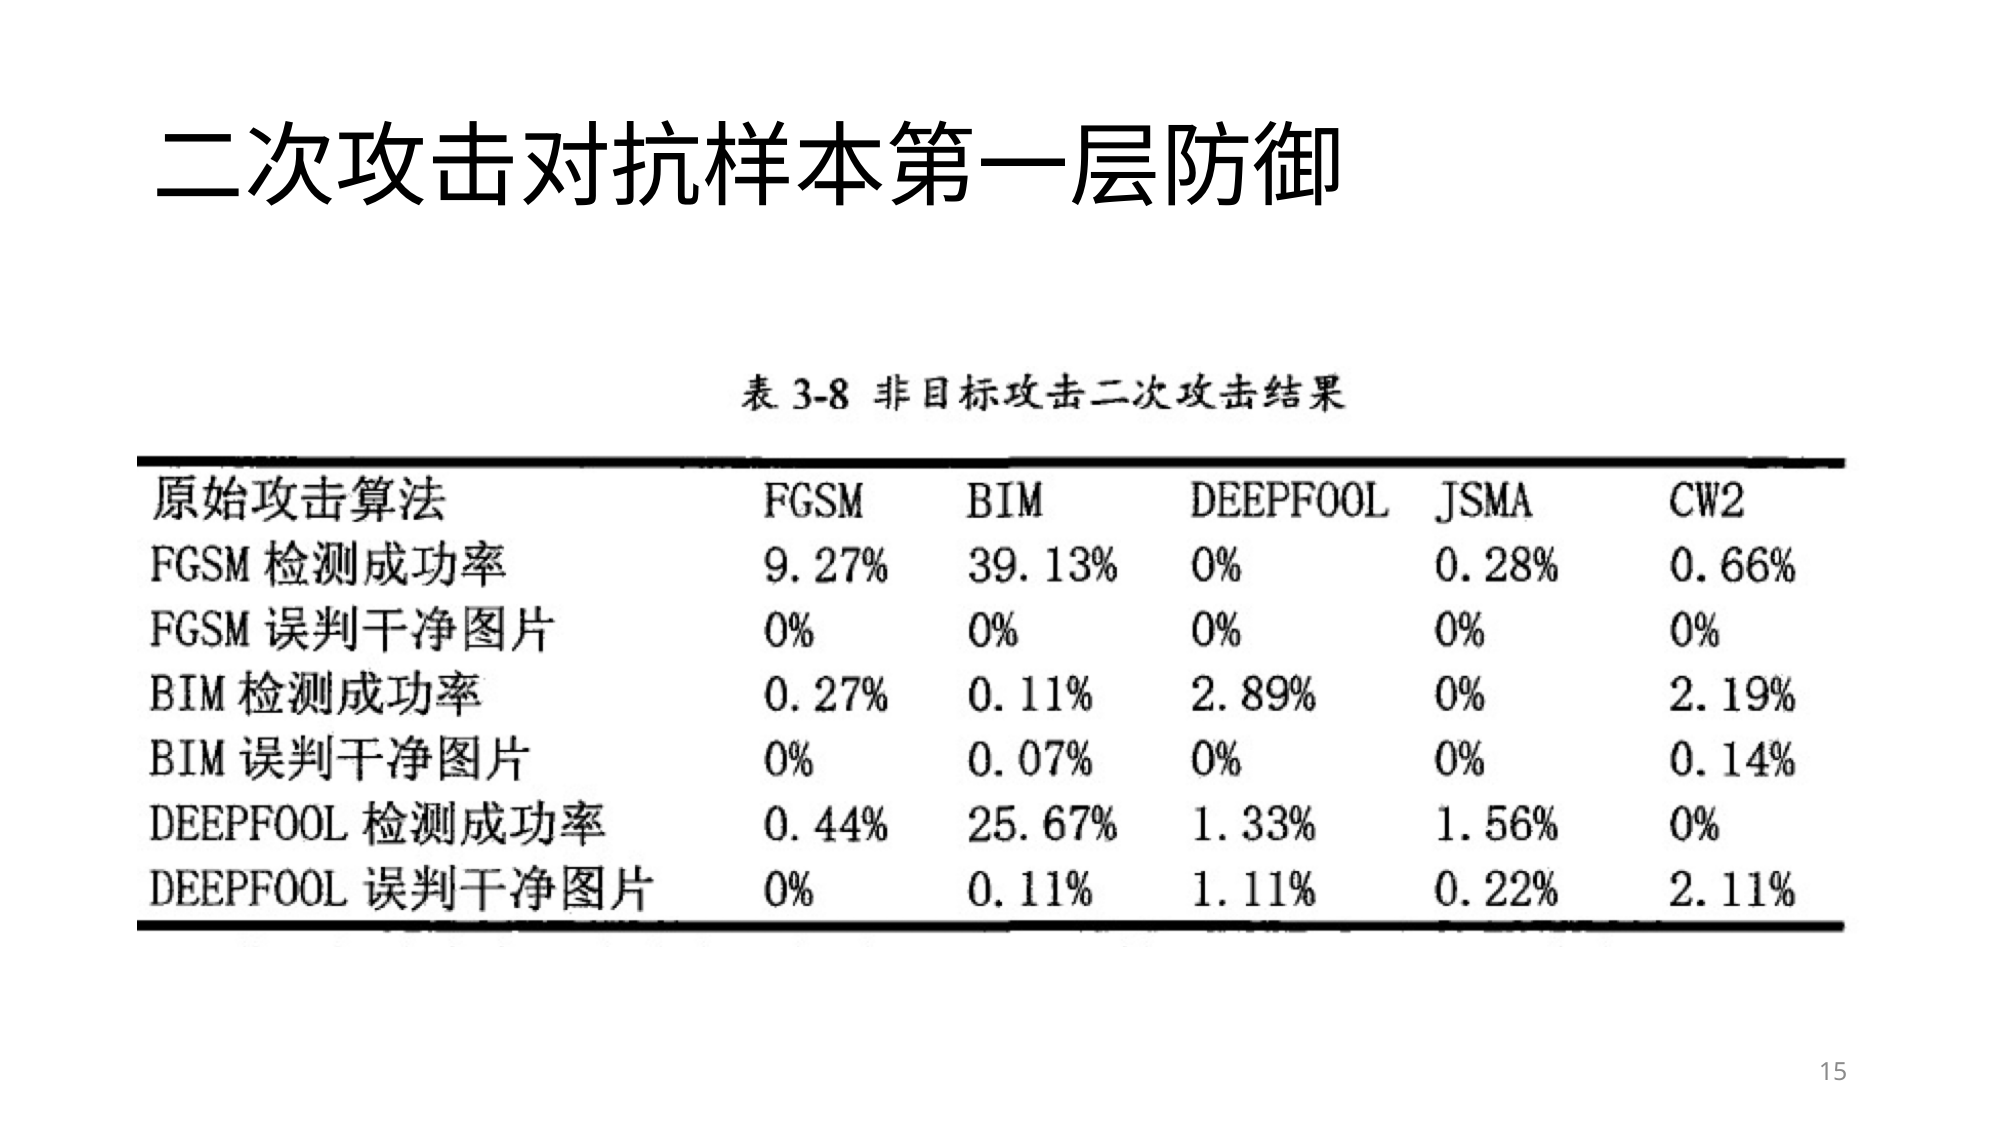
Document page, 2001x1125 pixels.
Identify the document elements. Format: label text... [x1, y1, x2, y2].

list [137, 366, 1863, 947]
title 二次攻击对抗样本第一层防御 [137, 59, 1863, 278]
slide_number 15 [1412, 1042, 1863, 1103]
